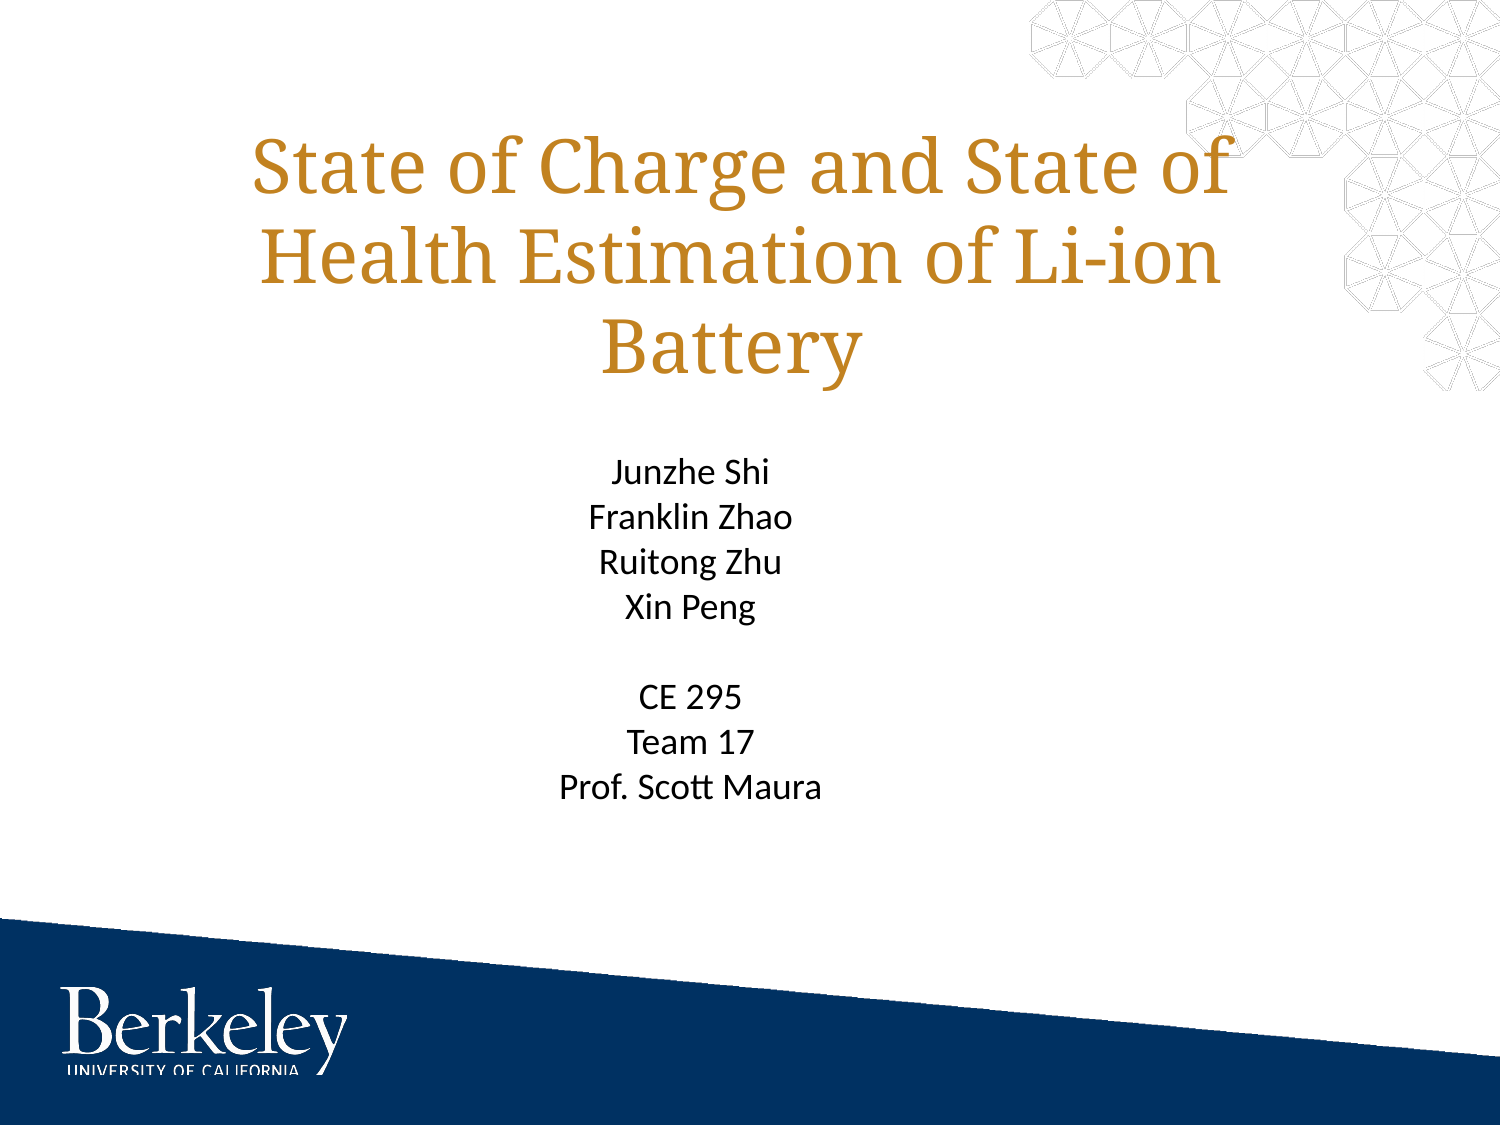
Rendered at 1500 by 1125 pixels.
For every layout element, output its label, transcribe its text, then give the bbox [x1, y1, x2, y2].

title State of Charge and State of Health Estimation of Li-ion Battery [112, 134, 1371, 372]
picture [0, 918, 1500, 1125]
text_box Junzhe Shi Franklin Zhao Ruitong Zhu Xin Peng CE 295 Team 17 Prof. Scott Maura [244, 439, 1137, 819]
picture [1029, 0, 1500, 391]
